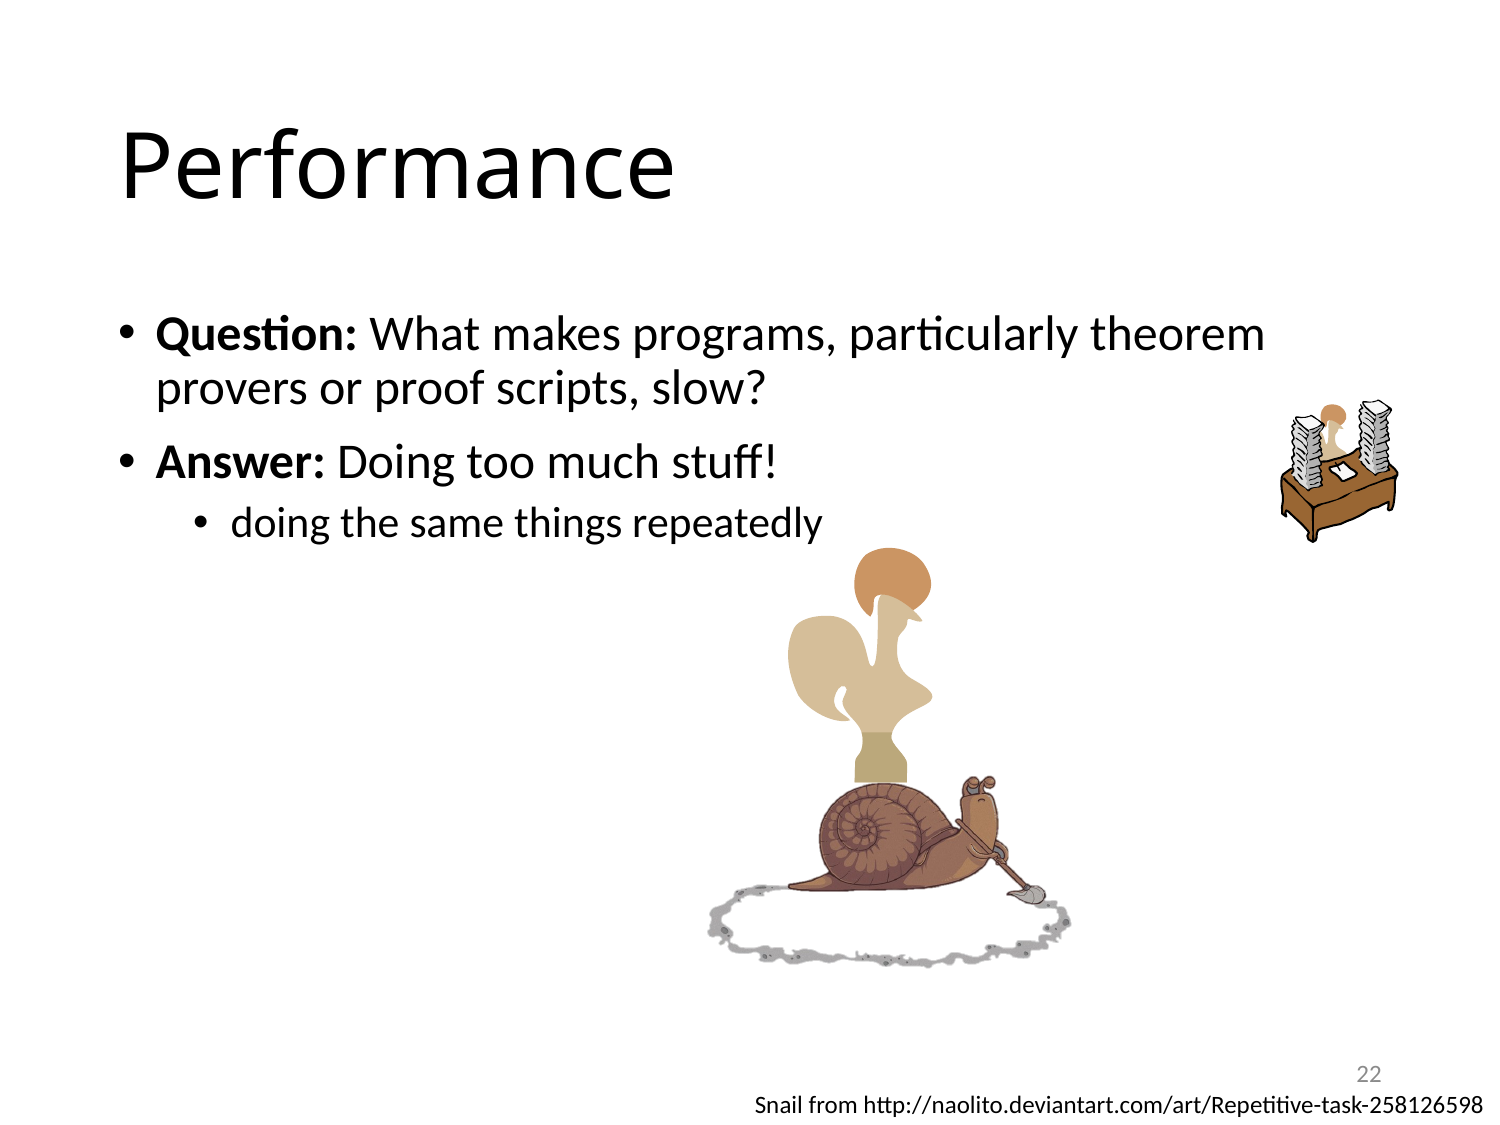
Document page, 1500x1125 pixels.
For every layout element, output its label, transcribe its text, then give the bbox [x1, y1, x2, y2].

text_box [693, 540, 1083, 985]
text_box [1281, 399, 1398, 542]
text_box Snail from http://naolito.deviantart.com/art/Repetitive-task-258126598 [320, 1081, 1500, 1125]
list Question: What makes programs, particularly theorem provers or proof scripts, slow? Answer: Doing too much stuff! doing the same things repeatedly [103, 299, 1397, 1014]
slide_number 22 [1059, 1042, 1397, 1081]
title Performance [103, 59, 1397, 278]
